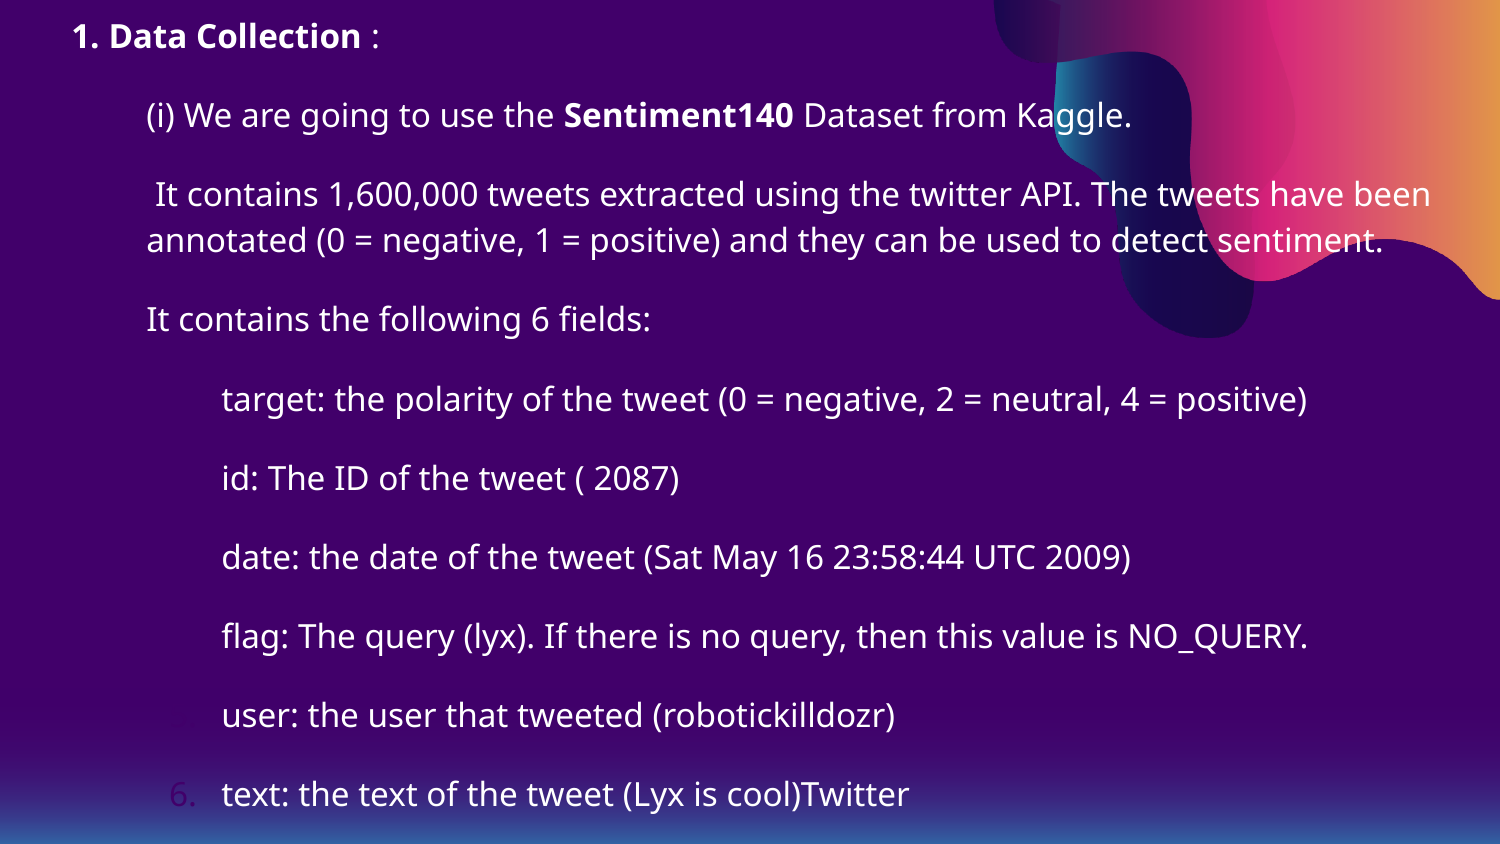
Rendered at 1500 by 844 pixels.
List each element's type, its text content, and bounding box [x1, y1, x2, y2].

subtitle 1. Data Collection : (i) We are going to use the Sentiment140 Dataset from Kaggle. It contains 1,600,000 tweets extracted using the twitter API. The tweets have been annotated (0 = negative, 1 = positive) and they can be used to detect sentiment. It contains the following 6 fields: target: the polarity of the tweet (0 = negative, 2 = neutral, 4 = positive) id: The ID of the tweet ( 2087) date: the date of the tweet (Sat May 16 23:58:44 UTC 2009) flag: The query (lyx). If there is no query, then this value is NO_QUERY. user: the user that tweeted (robotickilldozr) text: the text of the tweet (Lyx is cool)Twitter [0, 0, 1500, 844]
